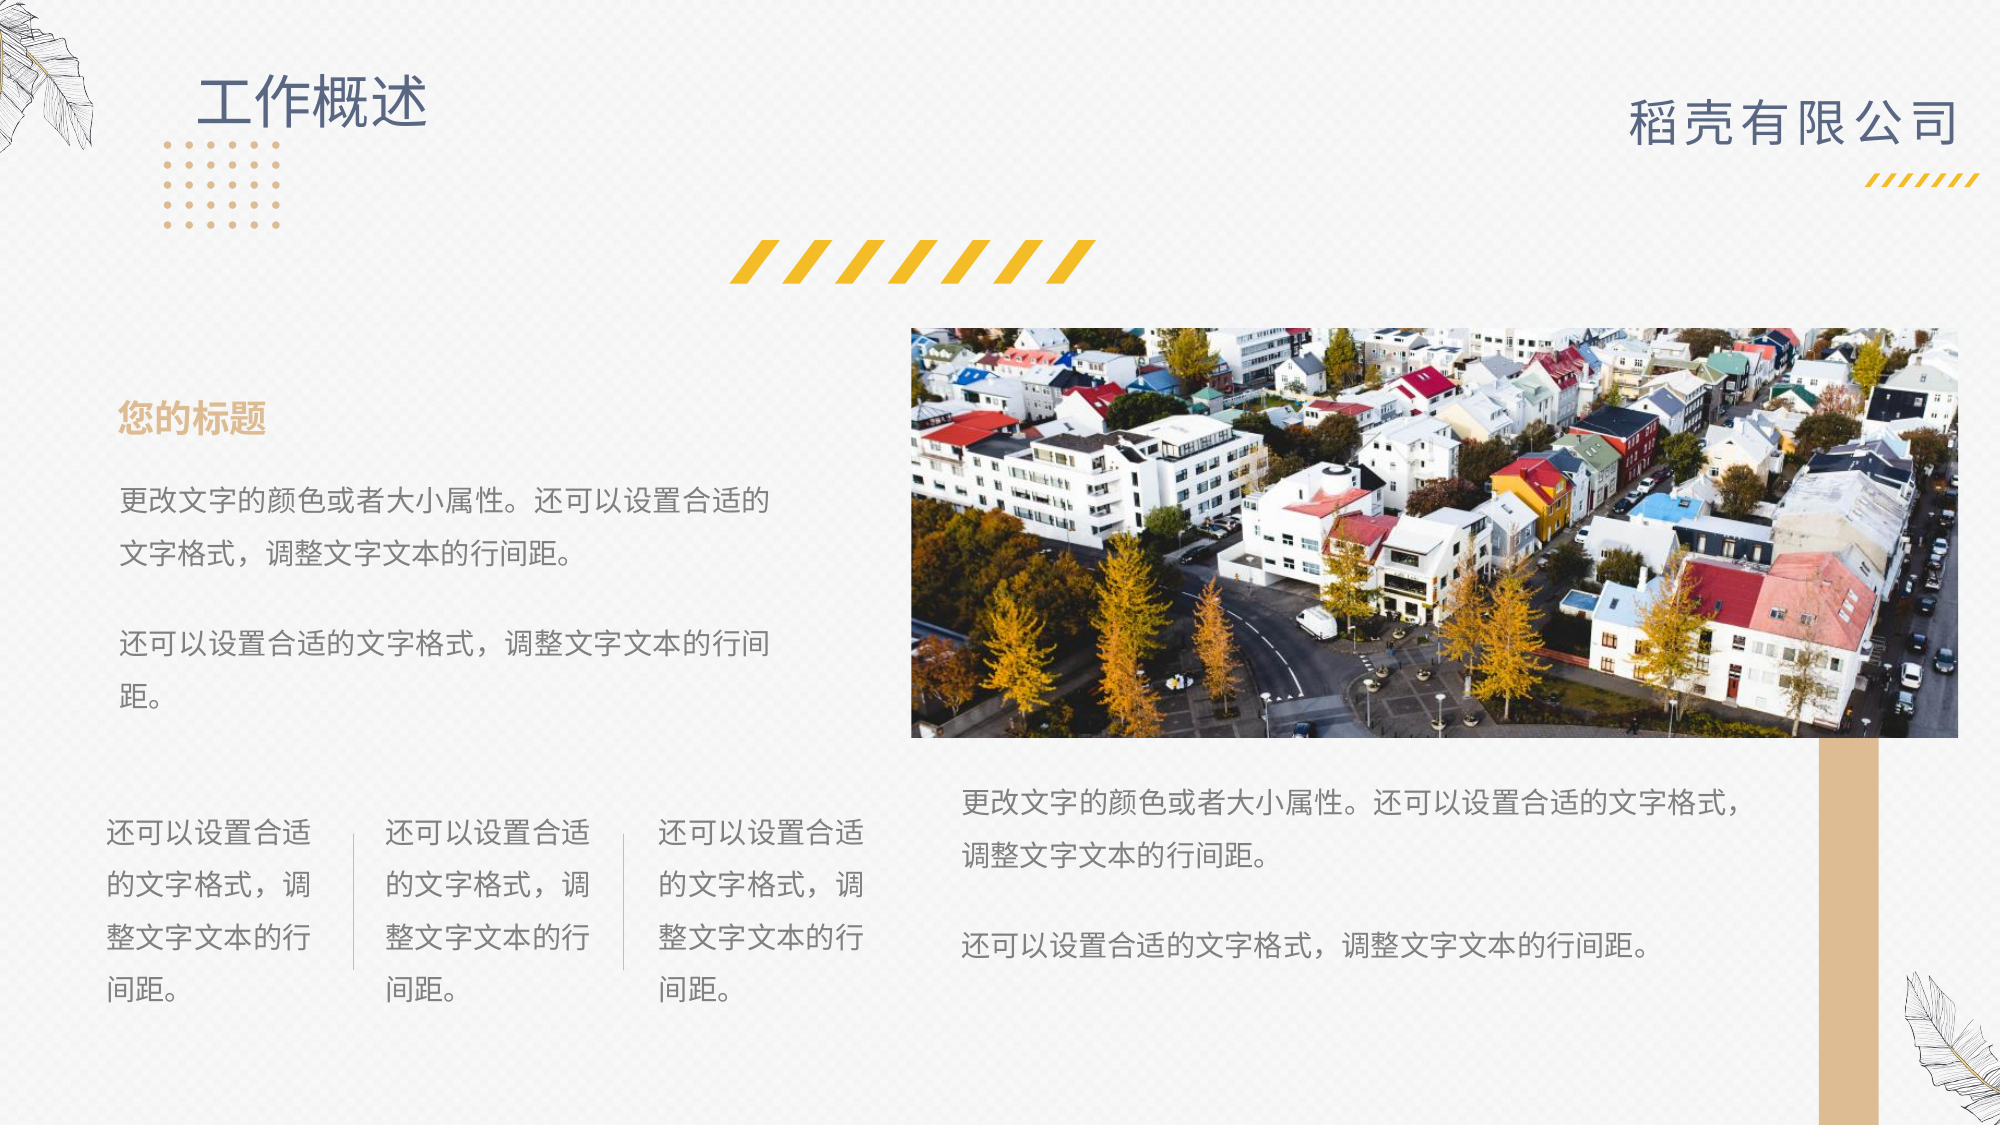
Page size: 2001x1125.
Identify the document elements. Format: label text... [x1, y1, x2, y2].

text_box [729, 240, 1096, 284]
text_box 还可以设置合适的文字格式，调整文字文本的行间距。 [104, 600, 787, 721]
text_box 还可以设置合适的文字格式，调整文字文本的行间距。 [91, 789, 327, 1014]
text_box 还可以设置合适的文字格式，调整文字文本的行间距。 [644, 789, 880, 1014]
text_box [163, 141, 280, 229]
picture [0, 0, 2000, 1125]
text_box 还可以设置合适的文字格式，调整文字文本的行间距。 [946, 902, 1772, 970]
text_box [1818, 738, 1880, 1125]
text_box 更改文字的颜色或者大小属性。还可以设置合适的文字格式，调整文字文本的行间距。 [946, 759, 1772, 880]
text_box 更改文字的颜色或者大小属性。还可以设置合适的文字格式，调整文字文本的行间距。 [104, 457, 787, 578]
text_box 还可以设置合适的文字格式，调整文字文本的行间距。 [370, 789, 606, 1014]
text_box 稻壳有限公司 [1613, 84, 2000, 159]
text_box 工作概述 [180, 57, 444, 143]
text_box 您的标题 [62, 365, 322, 448]
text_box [1864, 173, 1980, 188]
